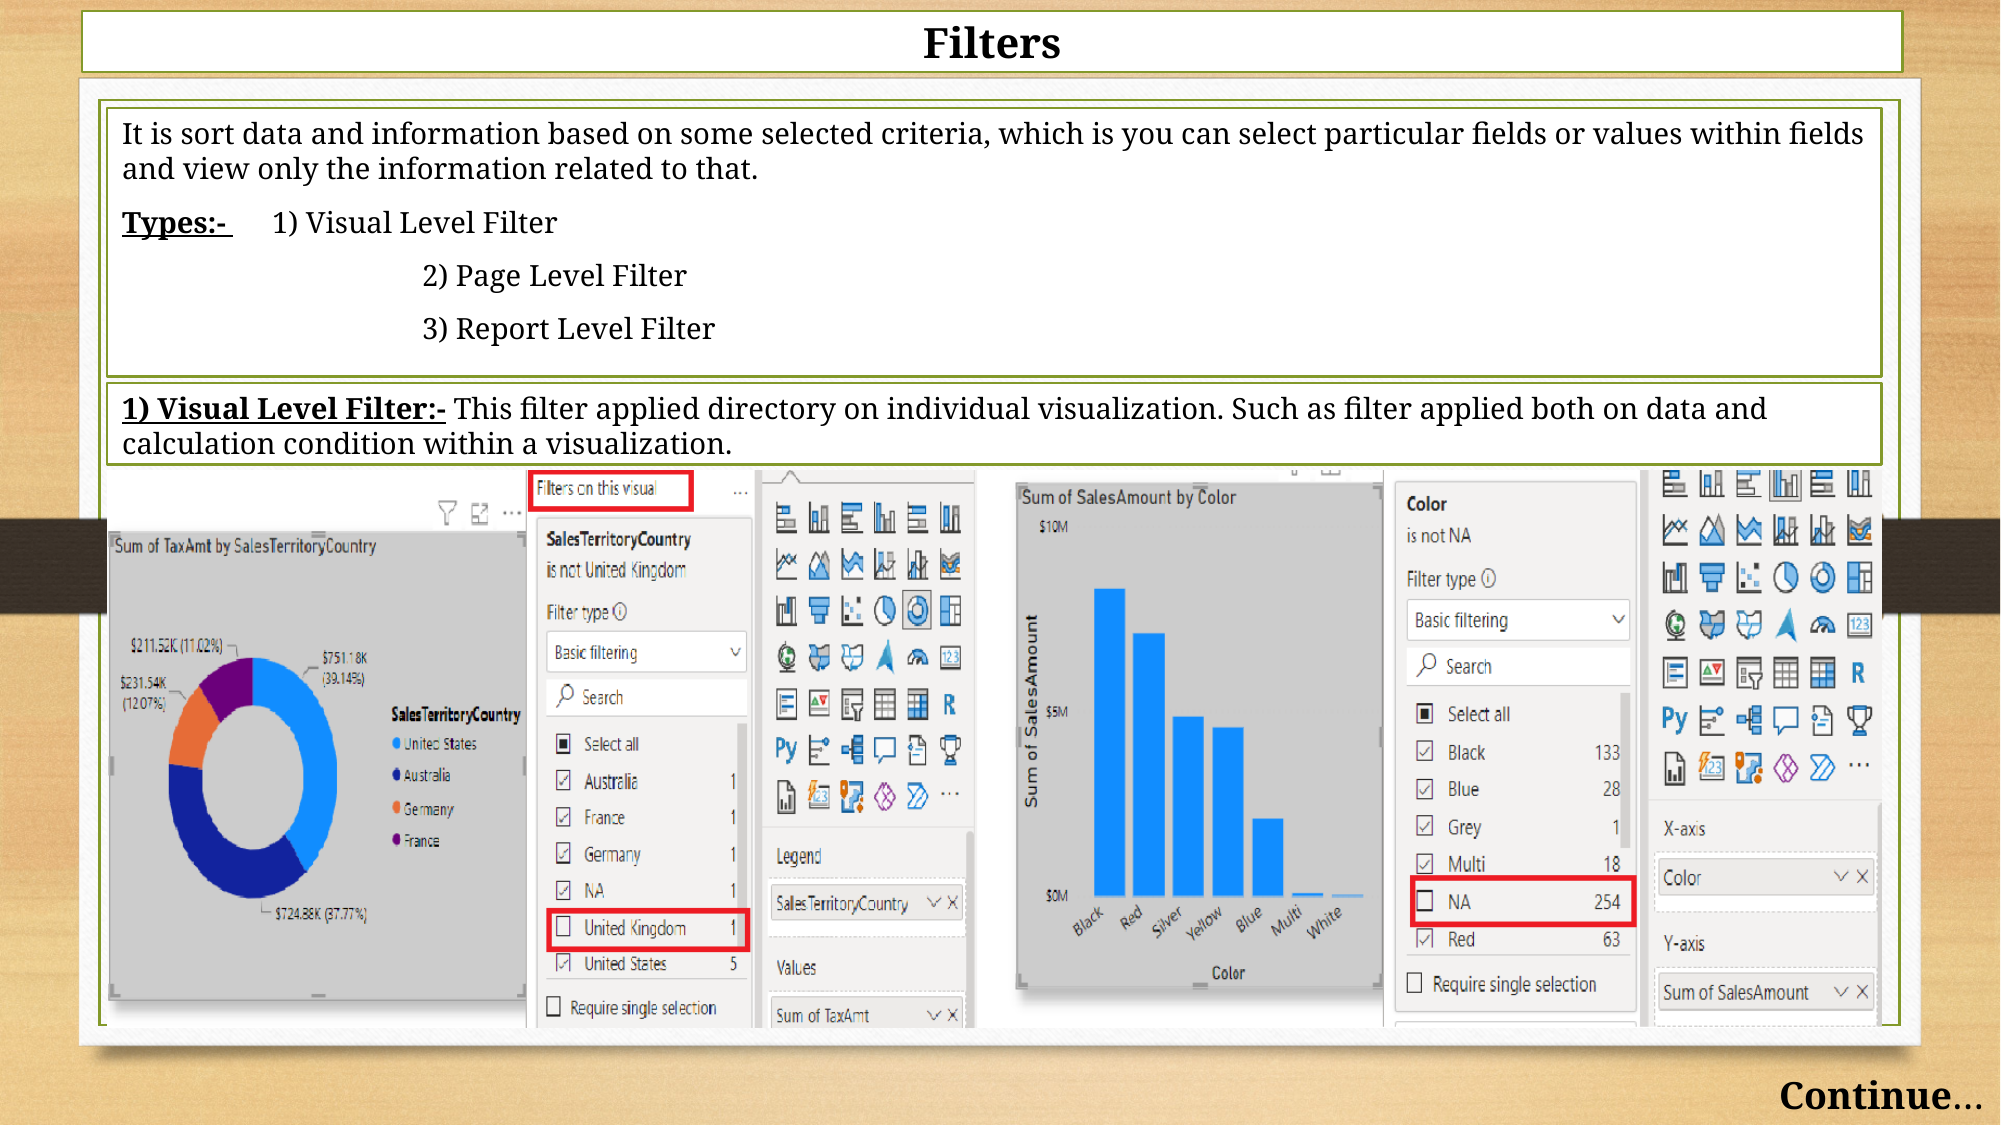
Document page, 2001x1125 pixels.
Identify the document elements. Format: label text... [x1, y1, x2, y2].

text_box Continue… [1764, 1064, 2000, 1125]
text_box It is sort data and information based on some selected criteria, which is you can select particular fields or values within fields and view only the information related to that. Types:- 1) Visual Level Filter 2) Page Level Filter 3) Report Level Filter [106, 107, 1883, 378]
text_box 1) Visual Level Filter:- This filter applied directory on individual visualization. Such as filter applied both on data and calculation condition within a visualization. [106, 382, 1883, 466]
title Filters [81, 10, 1904, 73]
picture [0, 0, 2001, 1125]
